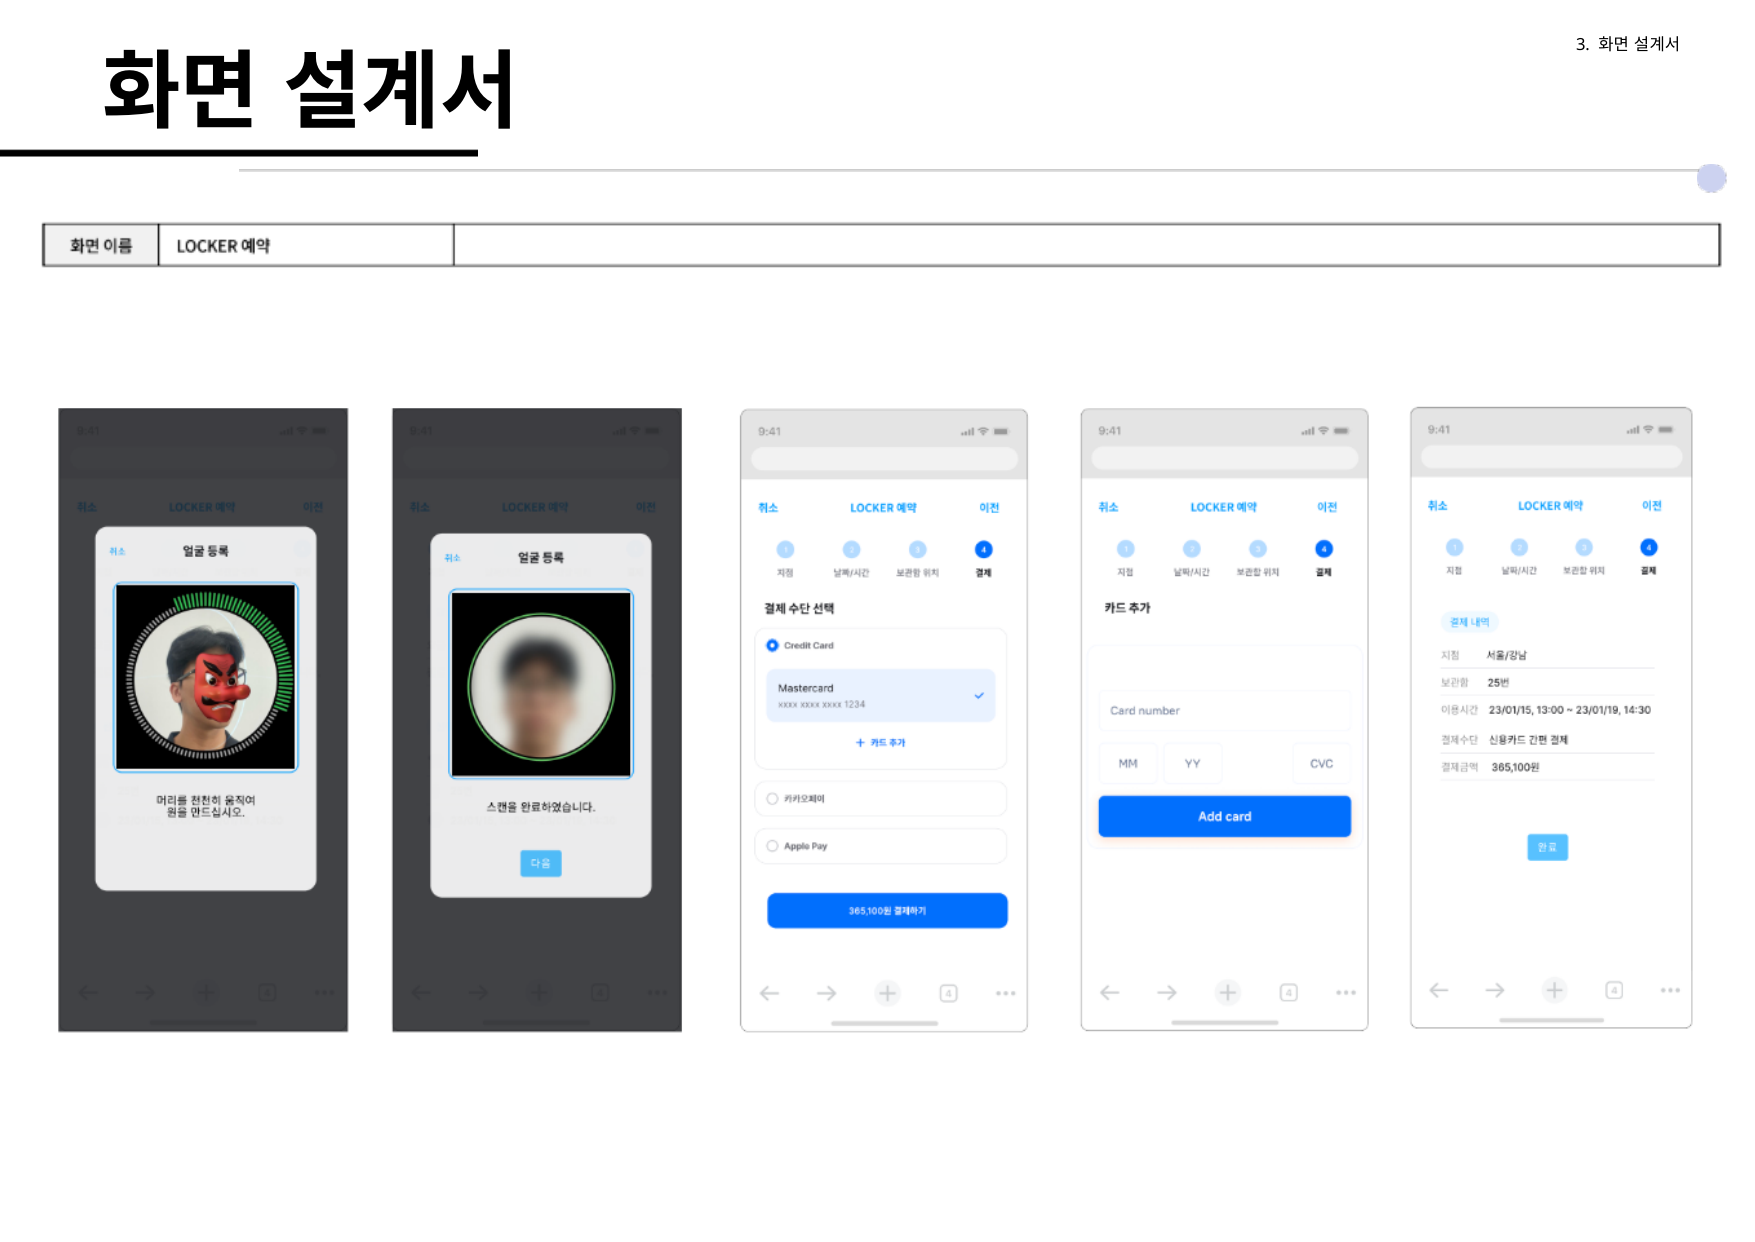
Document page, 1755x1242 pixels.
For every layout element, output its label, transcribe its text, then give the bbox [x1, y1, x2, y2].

picture [1403, 398, 1704, 1039]
text_box 3. 화면 설계서 [1576, 33, 1708, 54]
picture [0, 139, 478, 167]
picture [239, 164, 1728, 194]
text_box 화면 설계서 [102, 27, 746, 146]
picture [51, 398, 1374, 1039]
picture [35, 216, 1728, 269]
